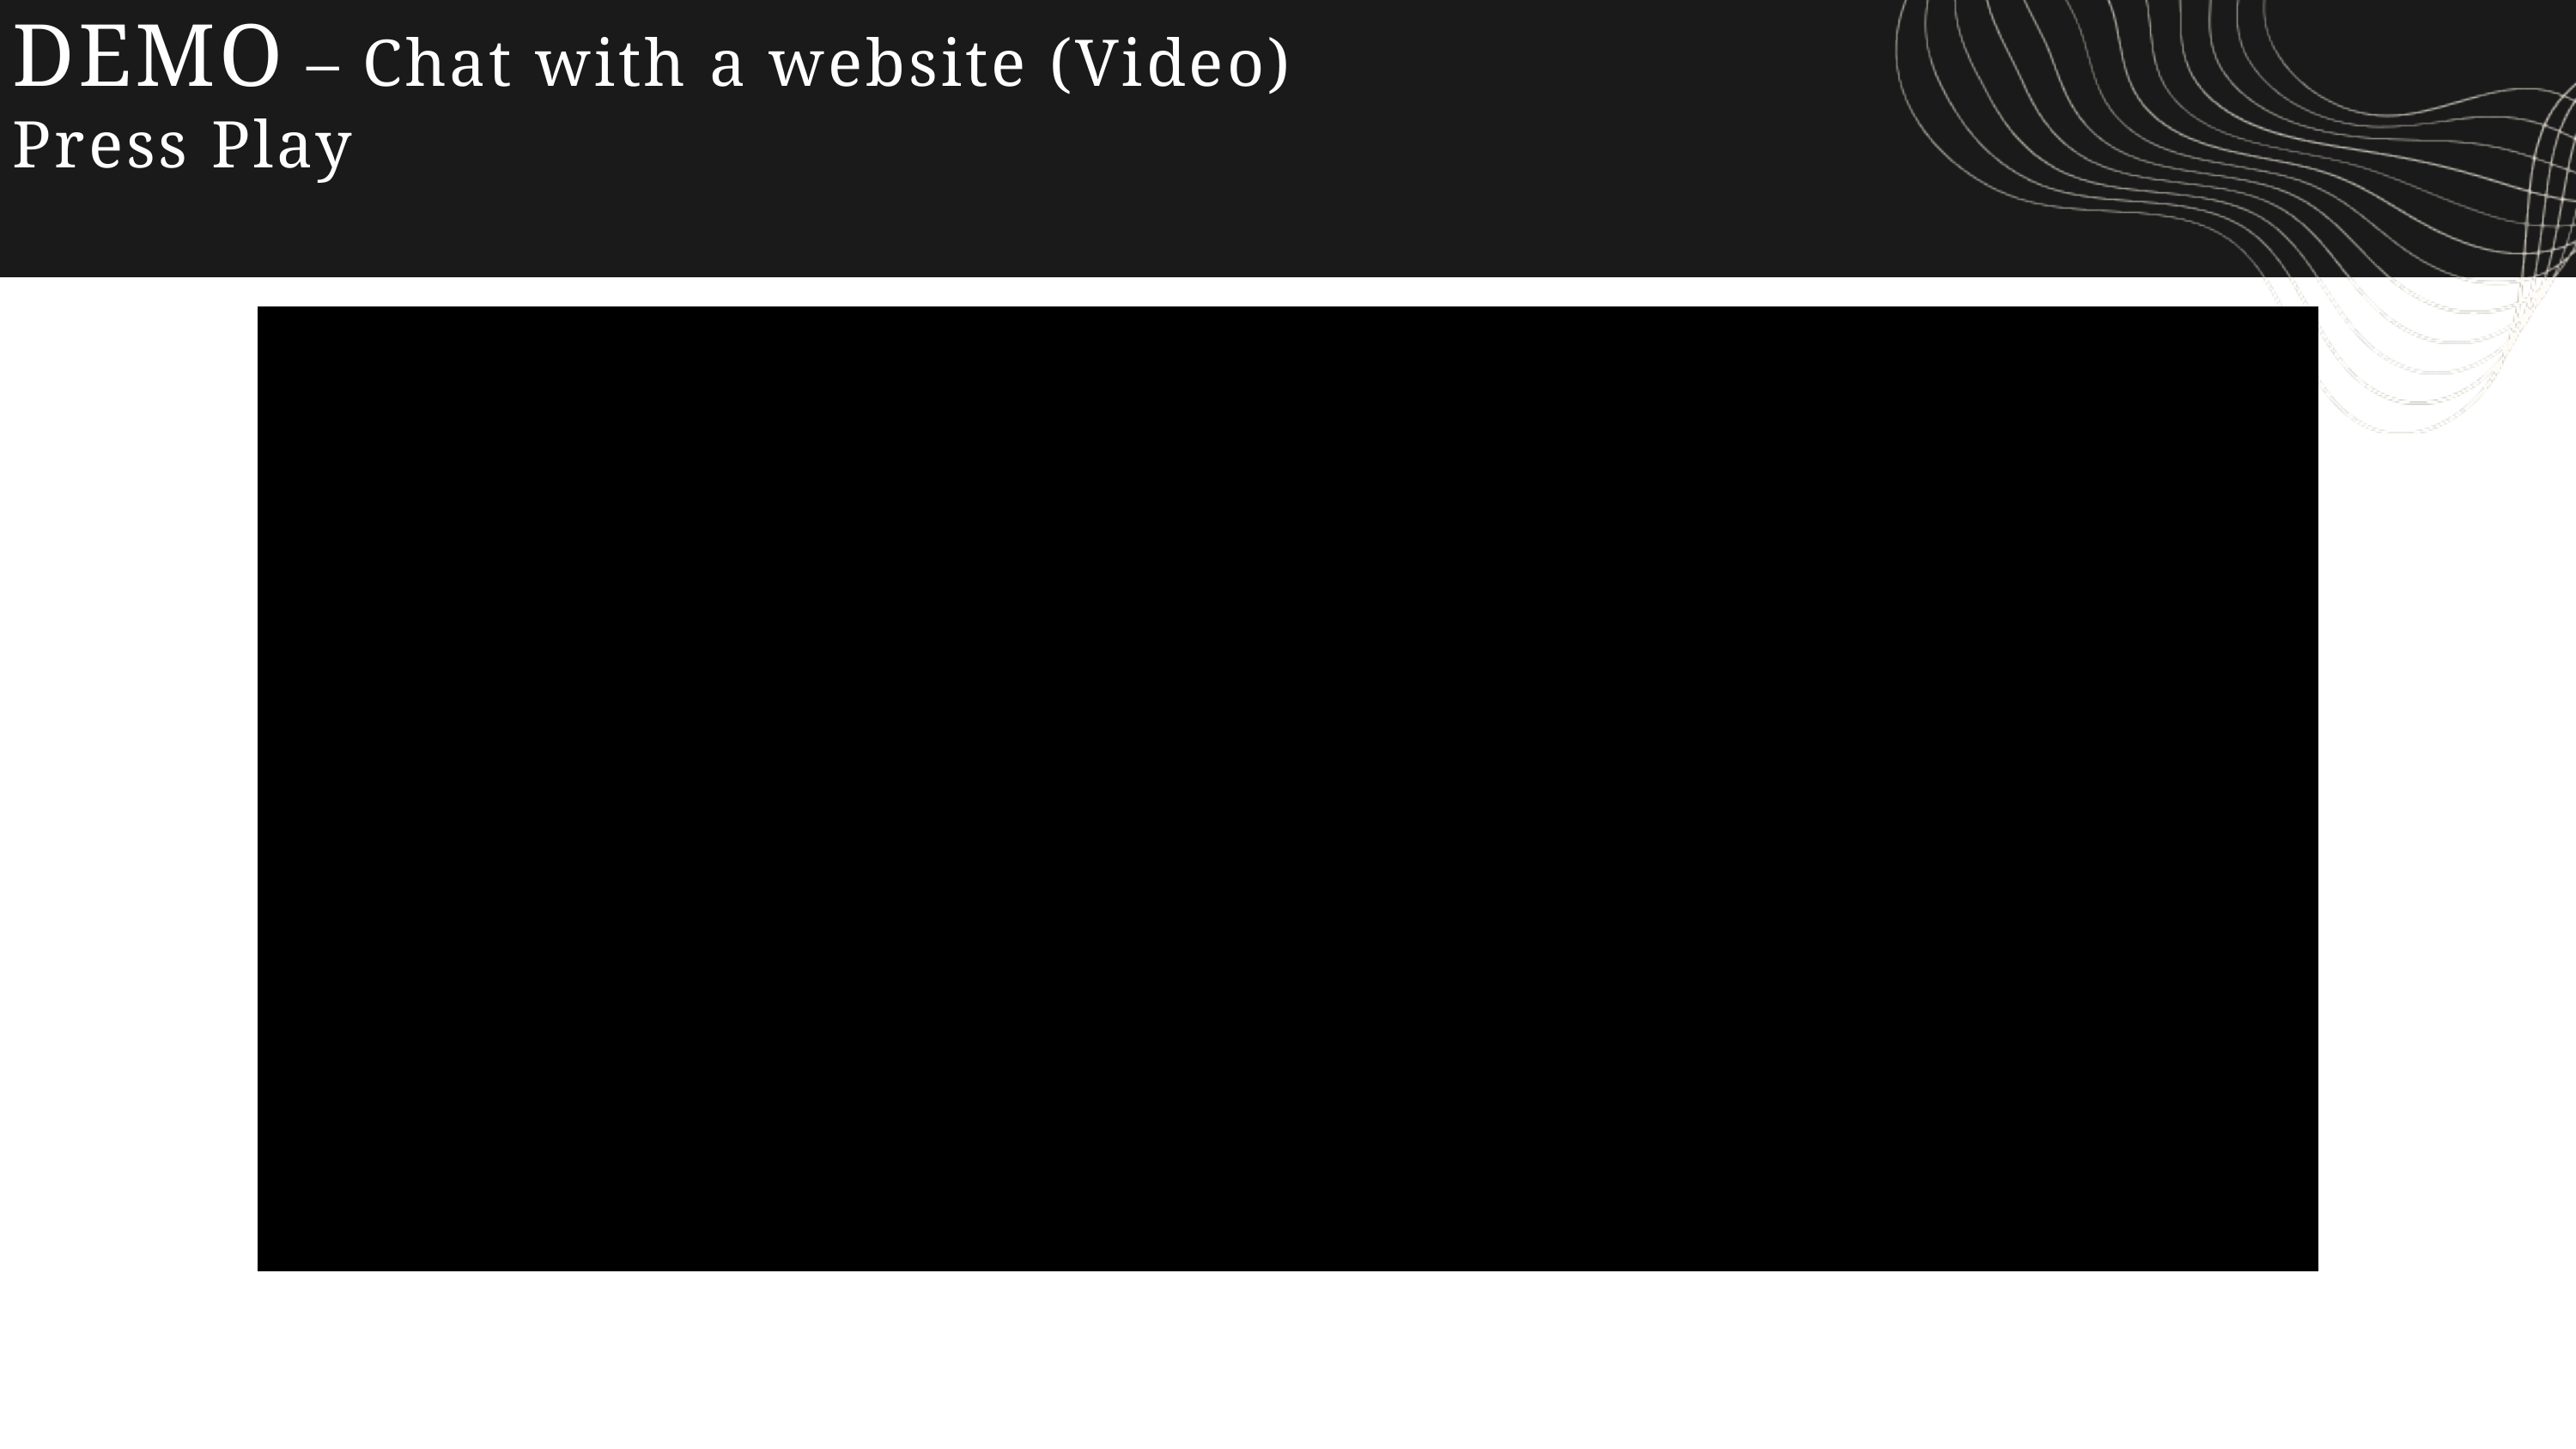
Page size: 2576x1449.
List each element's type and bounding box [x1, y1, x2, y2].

text_box [0, 0, 2576, 278]
text_box [1894, 288, 2576, 435]
text_box [257, 305, 2319, 1272]
